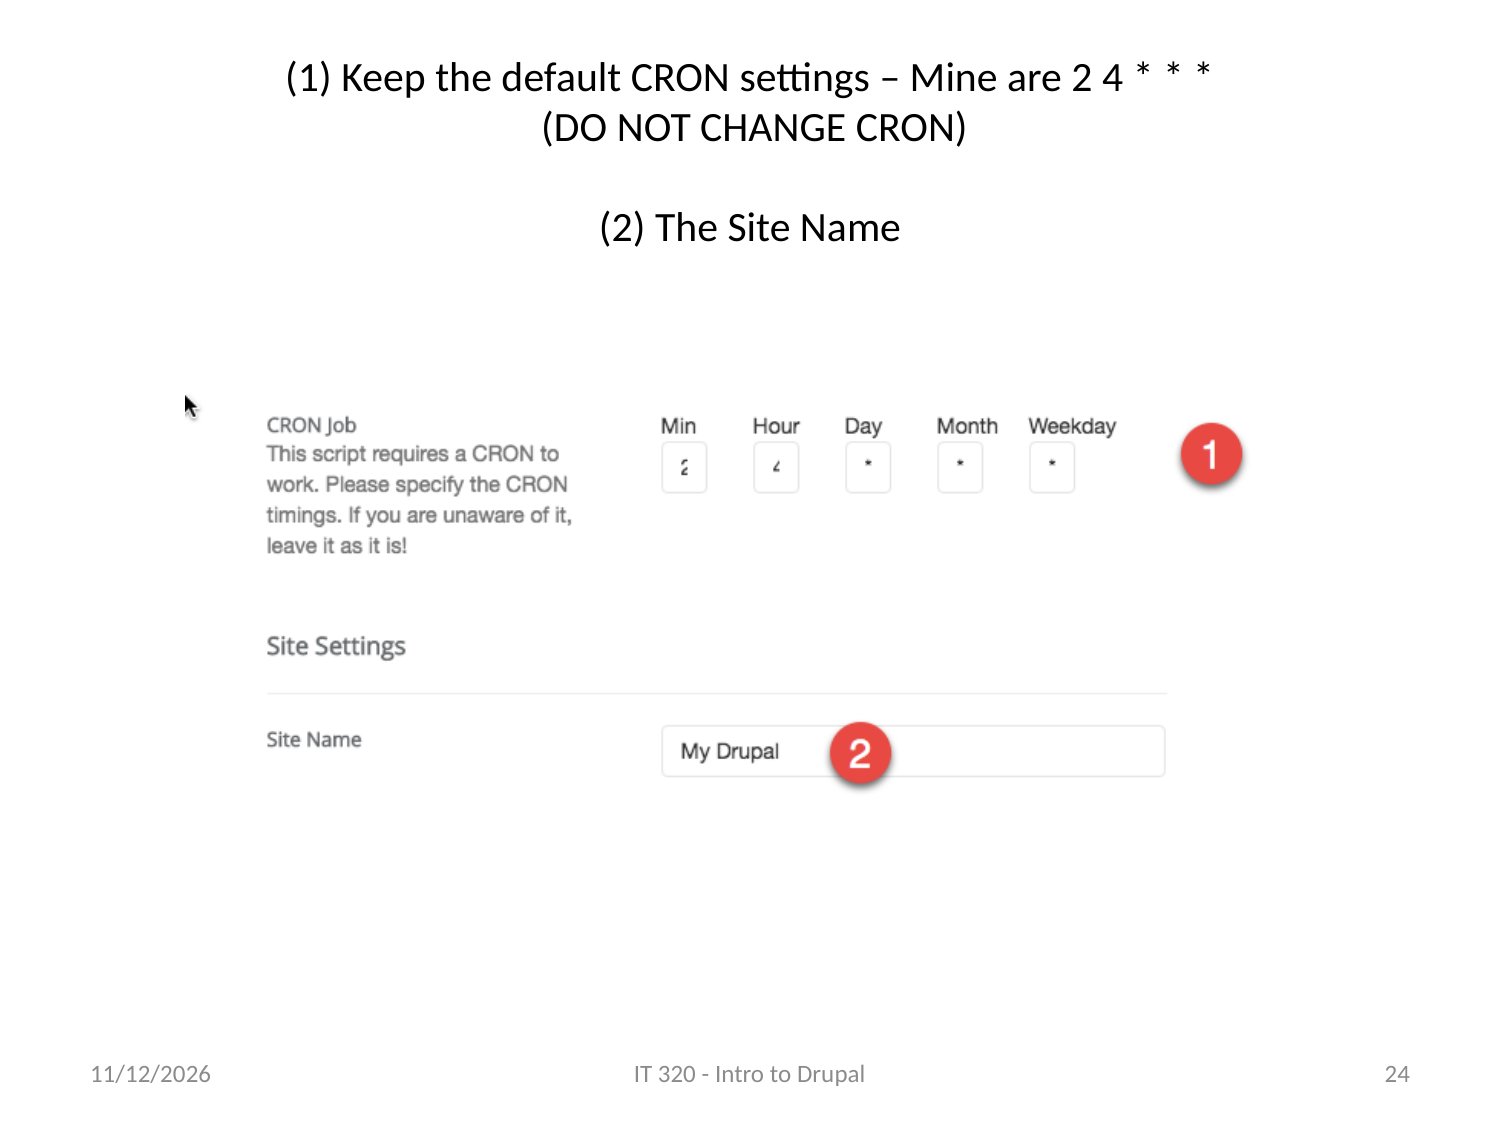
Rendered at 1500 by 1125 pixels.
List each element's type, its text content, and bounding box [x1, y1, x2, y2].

title (1) Keep the default CRON settings – Mine are 2 4 * * * (DO NOT CHANGE CRON) (2) The Site Name [0, 0, 1500, 301]
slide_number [75, 1042, 425, 1103]
slide_number 24 [1074, 1042, 1425, 1103]
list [0, 394, 1500, 839]
footer IT 320 - Intro to Drupal [512, 1042, 988, 1103]
